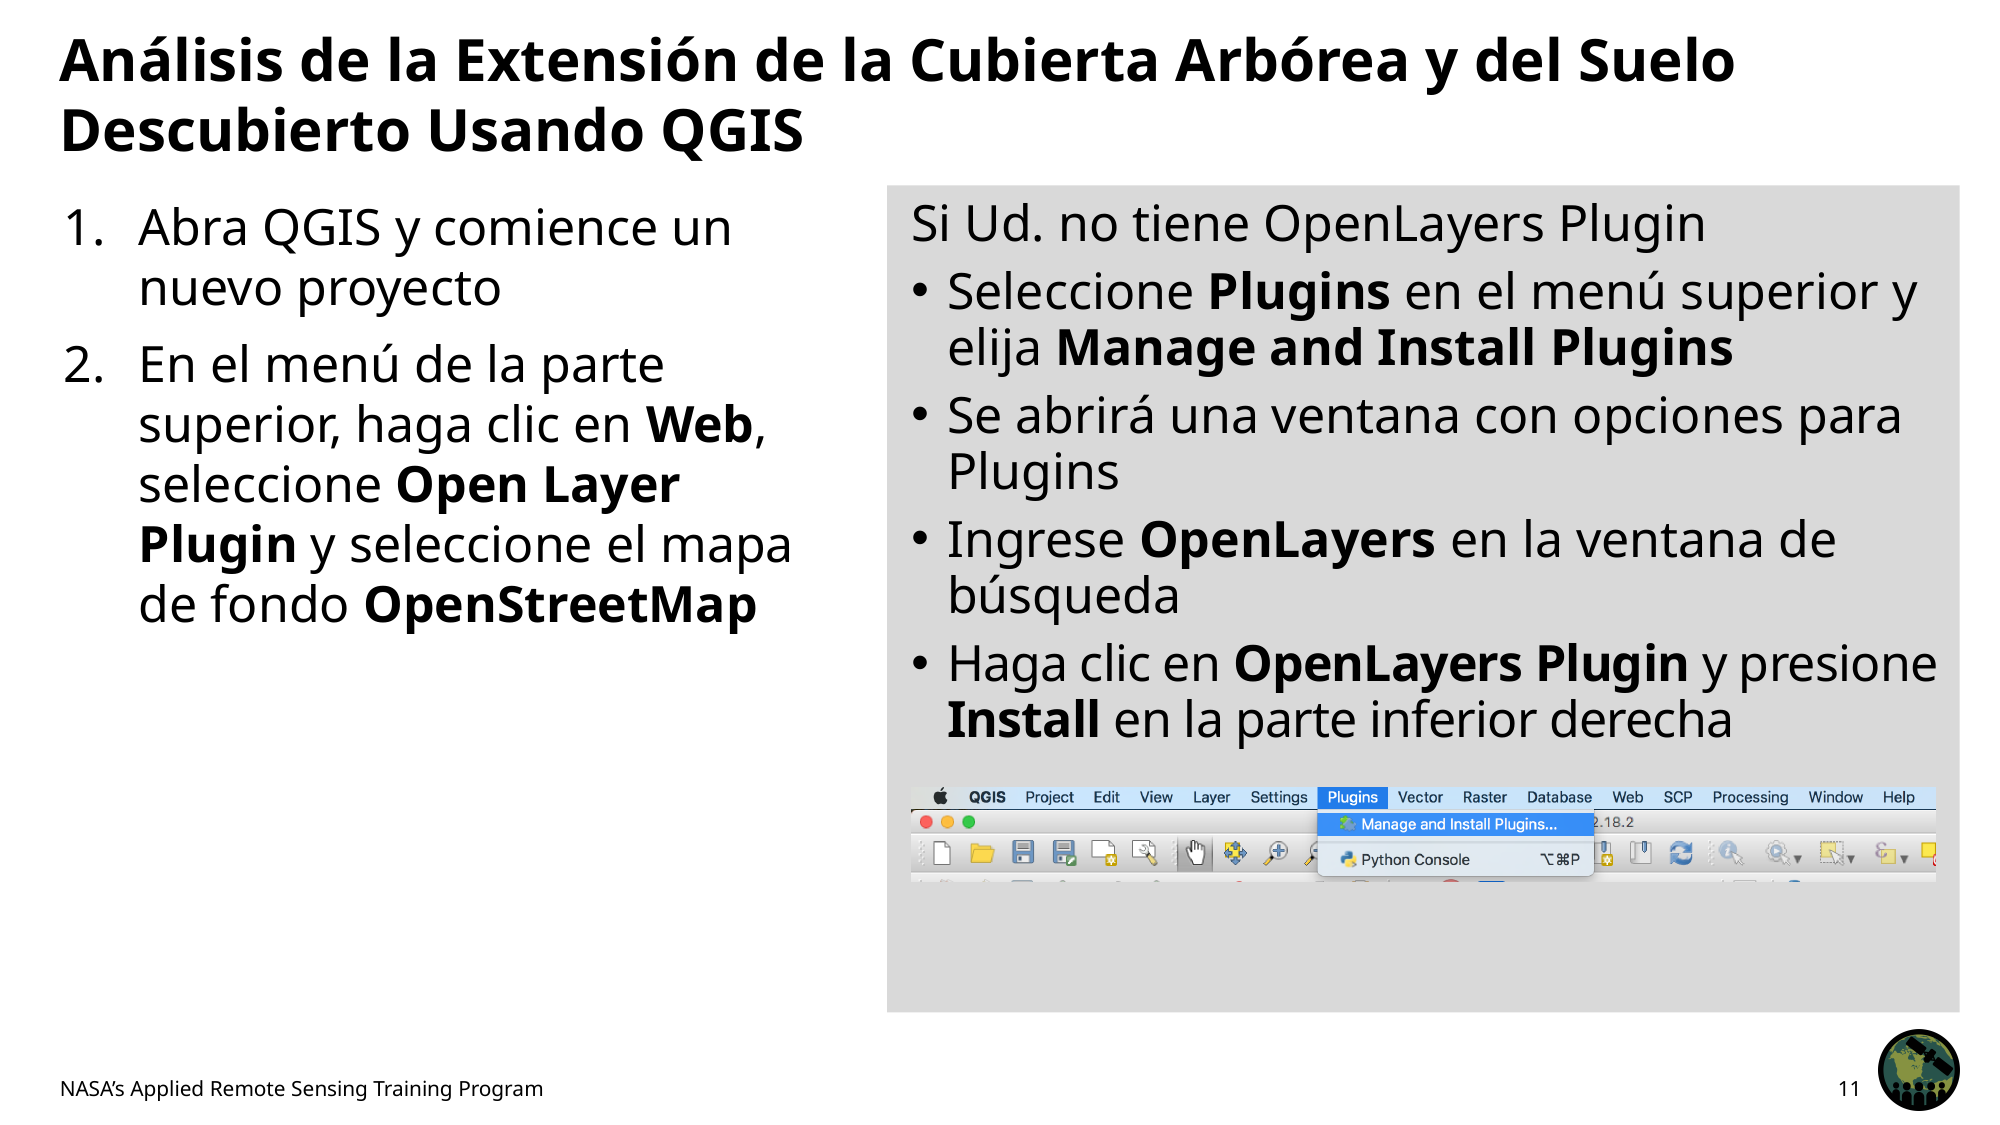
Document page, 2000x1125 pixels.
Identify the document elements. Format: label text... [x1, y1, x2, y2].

list Abra QGIS y comience un nuevo proyecto En el menú de la parte superior, haga clic en Web, seleccione Open Layer Plugin y seleccione el mapa de fondo OpenStreetMap [39, 185, 857, 1050]
picture [910, 787, 1936, 882]
picture [1878, 1029, 1960, 1111]
list Si Ud. no tiene OpenLayers Plugin Seleccione Plugins en el menú superior y elija Manage and Install Plugins Se abrirá una ventana con opciones para Plugins Ingrese OpenLayers en la ventana de búsqueda Haga clic en OpenLayers Plugin y presione Install en la parte inferior derecha [887, 185, 1960, 1013]
title Análisis de la Extensión de la Cubierta Arbórea y del Suelo Descubierto Usando QGIS [39, 45, 1960, 140]
